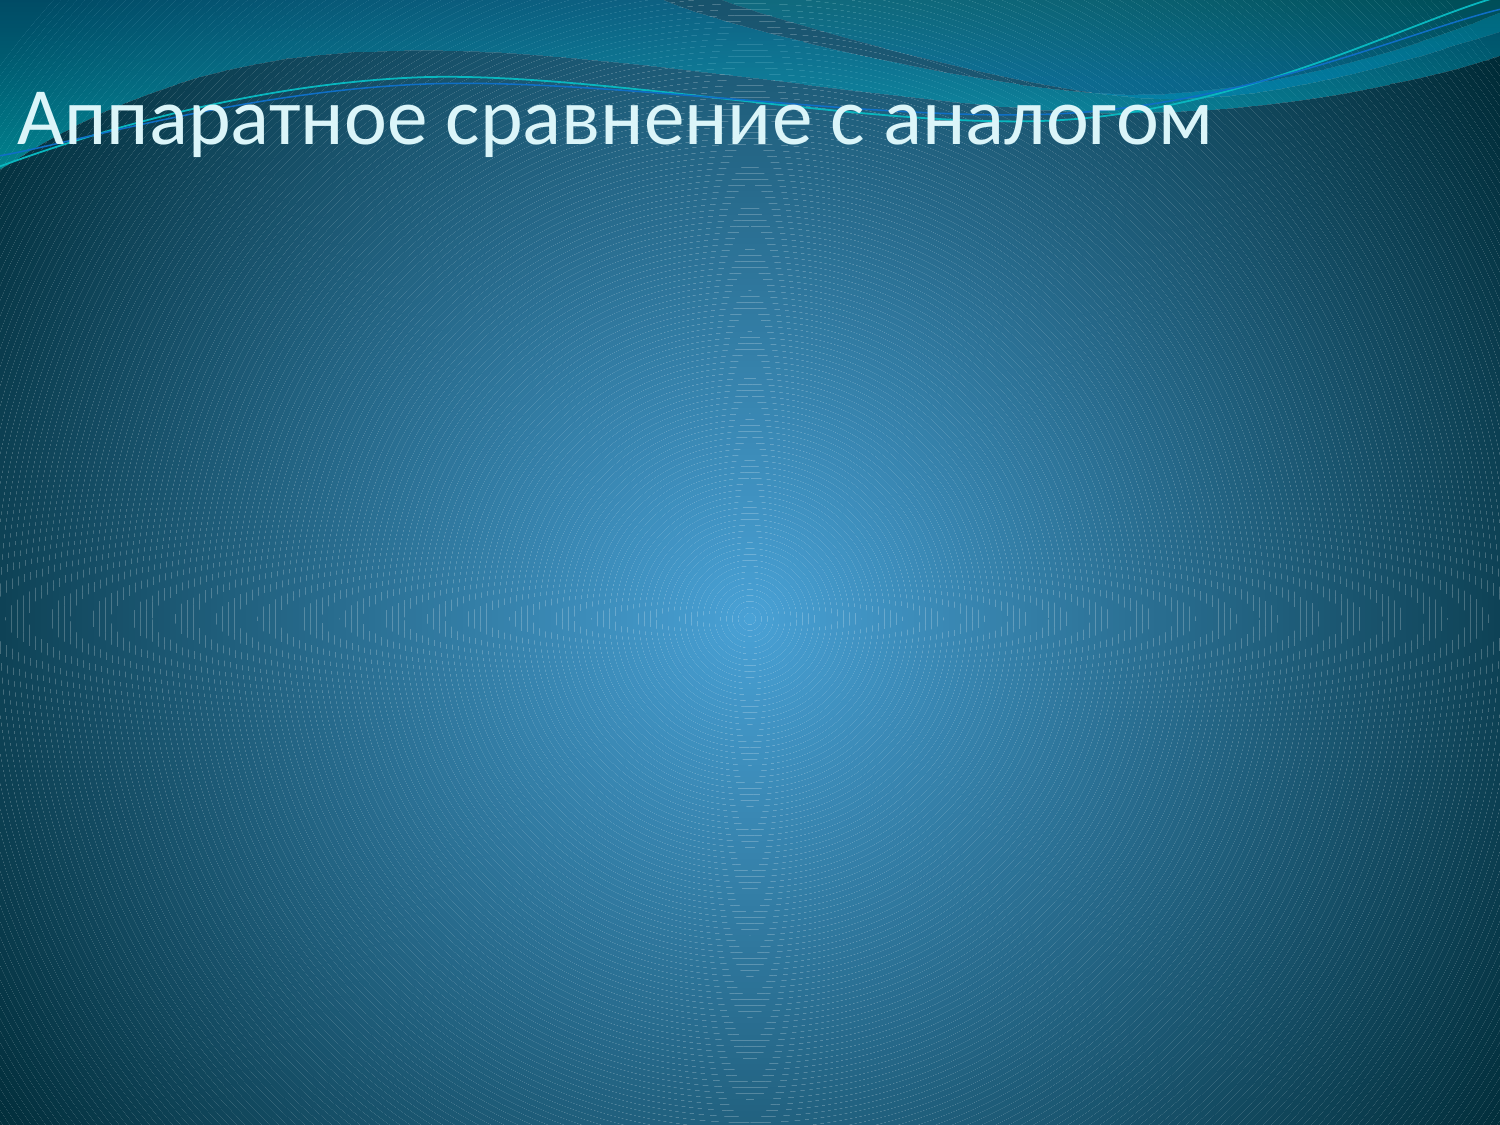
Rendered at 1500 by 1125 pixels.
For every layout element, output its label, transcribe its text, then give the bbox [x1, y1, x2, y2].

title Аппаратное сравнение с аналогом [17, 54, 1447, 162]
